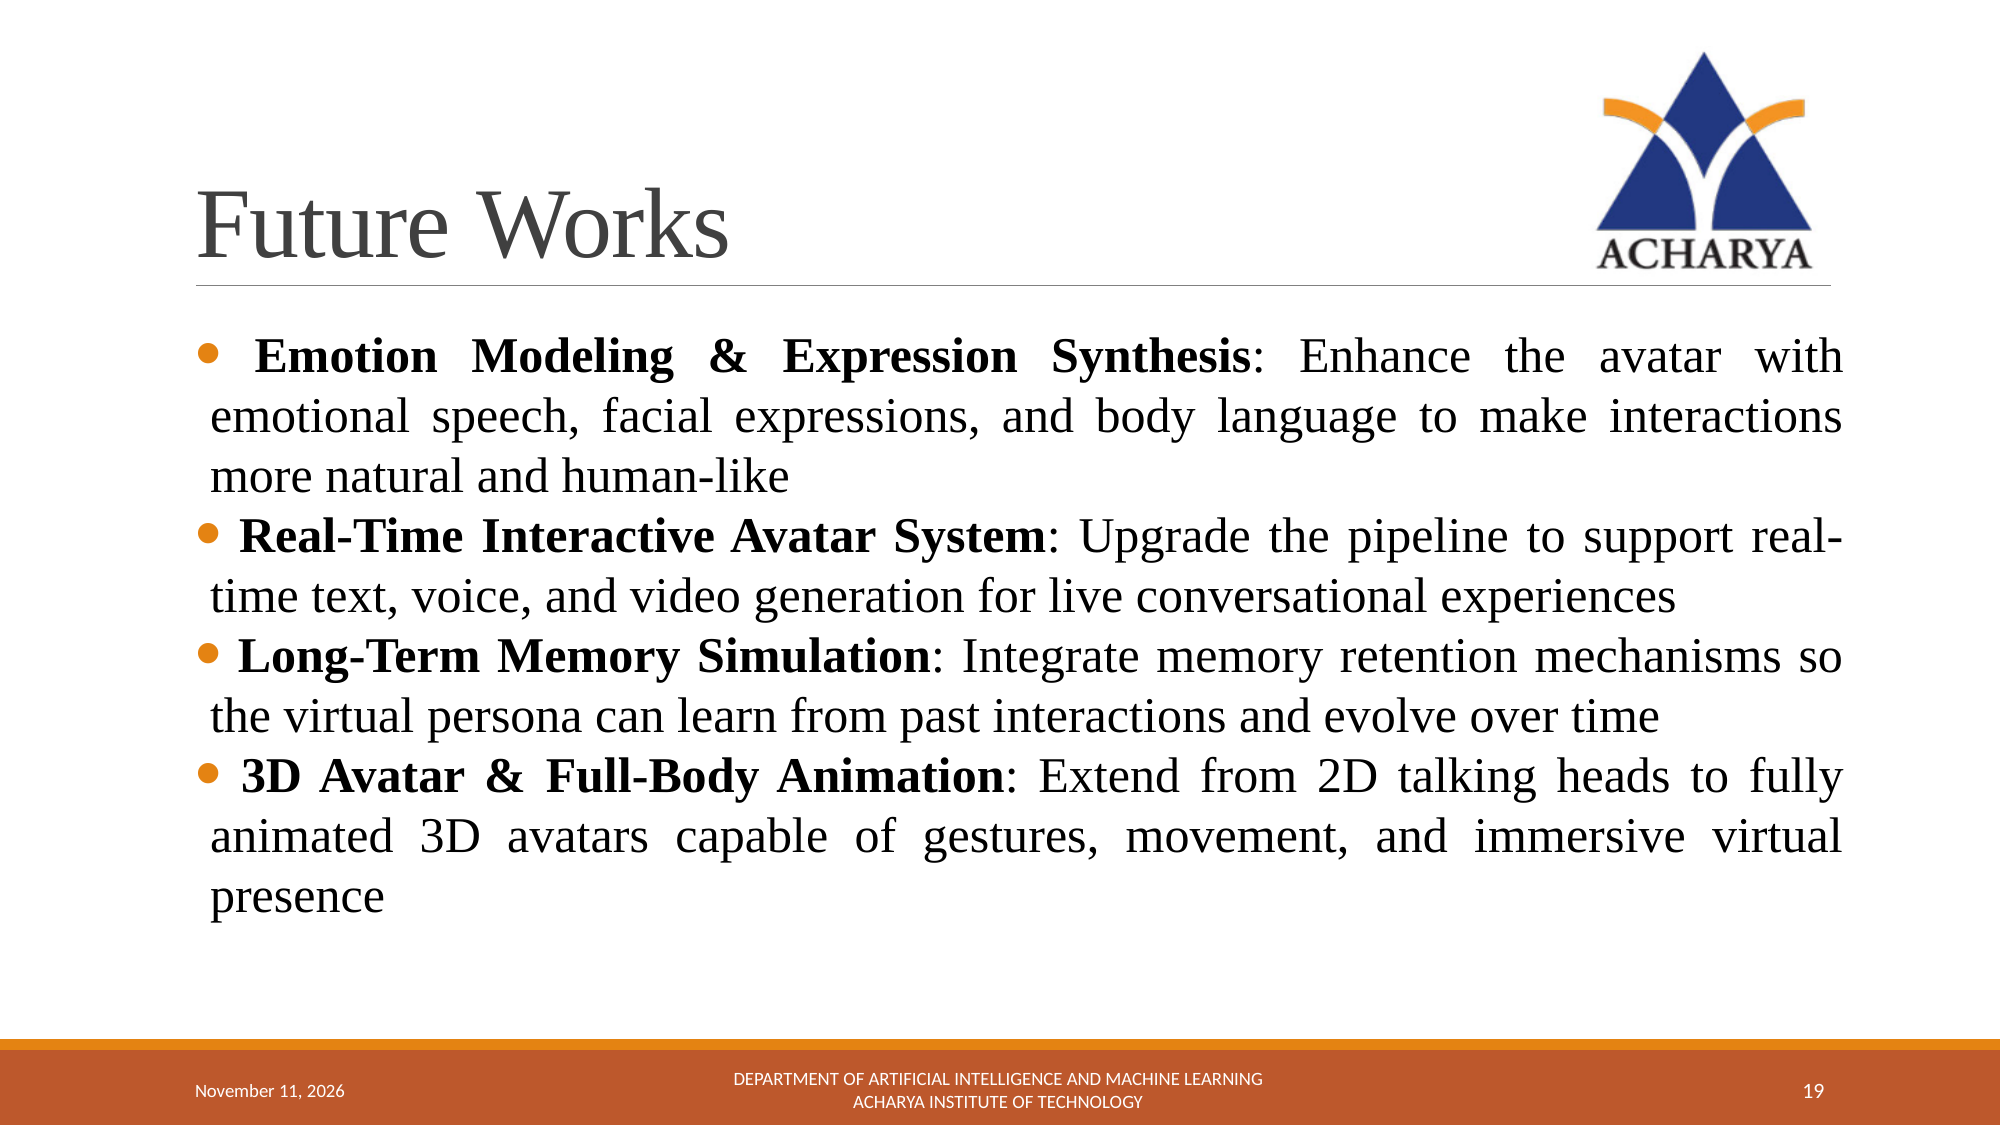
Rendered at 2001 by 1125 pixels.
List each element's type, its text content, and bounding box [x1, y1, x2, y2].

picture [1577, 46, 1831, 286]
list Emotion Modeling & Expression Synthesis: Enhance the avatar with emotional speech, facial expressions, and body language to make interactions more natural and human-like Real-Time Interactive Avatar System: Upgrade the pipeline to support real-time text, voice, and video generation for live conversational experiences Long-Term Memory Simulation: Integrate memory retention mechanisms so the virtual persona can learn from past interactions and evolve over time 3D Avatar & Full-Body Animation: Extend from 2D talking heads to fully animated 3D avatars capable of gestures, movement, and immersive virtual presence [180, 296, 1860, 950]
slide_number 19 [1624, 1059, 1840, 1120]
footer Department of Artificial Intelligence and Machine learning Acharya Institute of technology [604, 1059, 1396, 1120]
title Future Works [180, 47, 1575, 285]
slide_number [180, 1059, 586, 1120]
